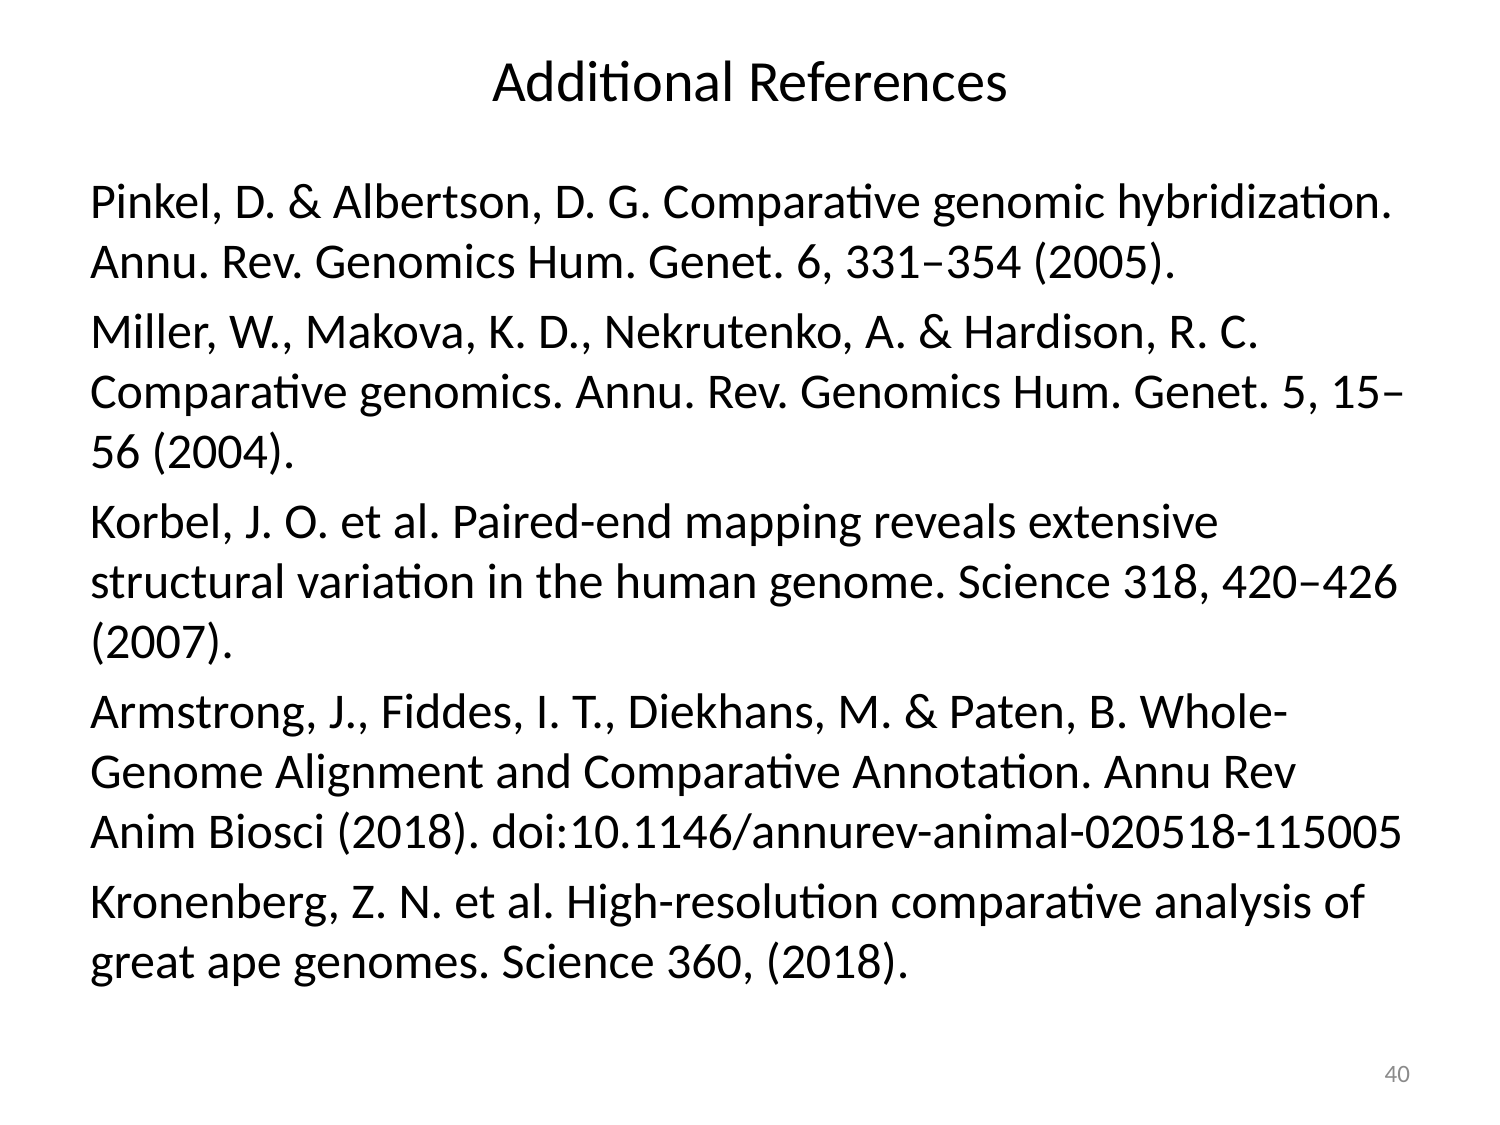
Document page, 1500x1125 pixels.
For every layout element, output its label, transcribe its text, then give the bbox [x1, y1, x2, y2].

slide_number 40 [1074, 1042, 1425, 1103]
title Additional References [75, 45, 1425, 112]
list Pinkel, D. & Albertson, D. G. Comparative genomic hybridization. Annu. Rev. Genomics Hum. Genet. 6, 331–354 (2005). Miller, W., Makova, K. D., Nekrutenko, A. & Hardison, R. C. Comparative genomics. Annu. Rev. Genomics Hum. Genet. 5, 15–56 (2004). Korbel, J. O. et al. Paired-end mapping reveals extensive structural variation in the human genome. Science 318, 420–426 (2007). Armstrong, J., Fiddes, I. T., Diekhans, M. & Paten, B. Whole-Genome Alignment and Comparative Annotation. Annu Rev Anim Biosci (2018). doi:10.1146/annurev-animal-020518-115005 Kronenberg, Z. N. et al. High-resolution comparative analysis of great ape genomes. Science 360, (2018). [75, 161, 1425, 1059]
